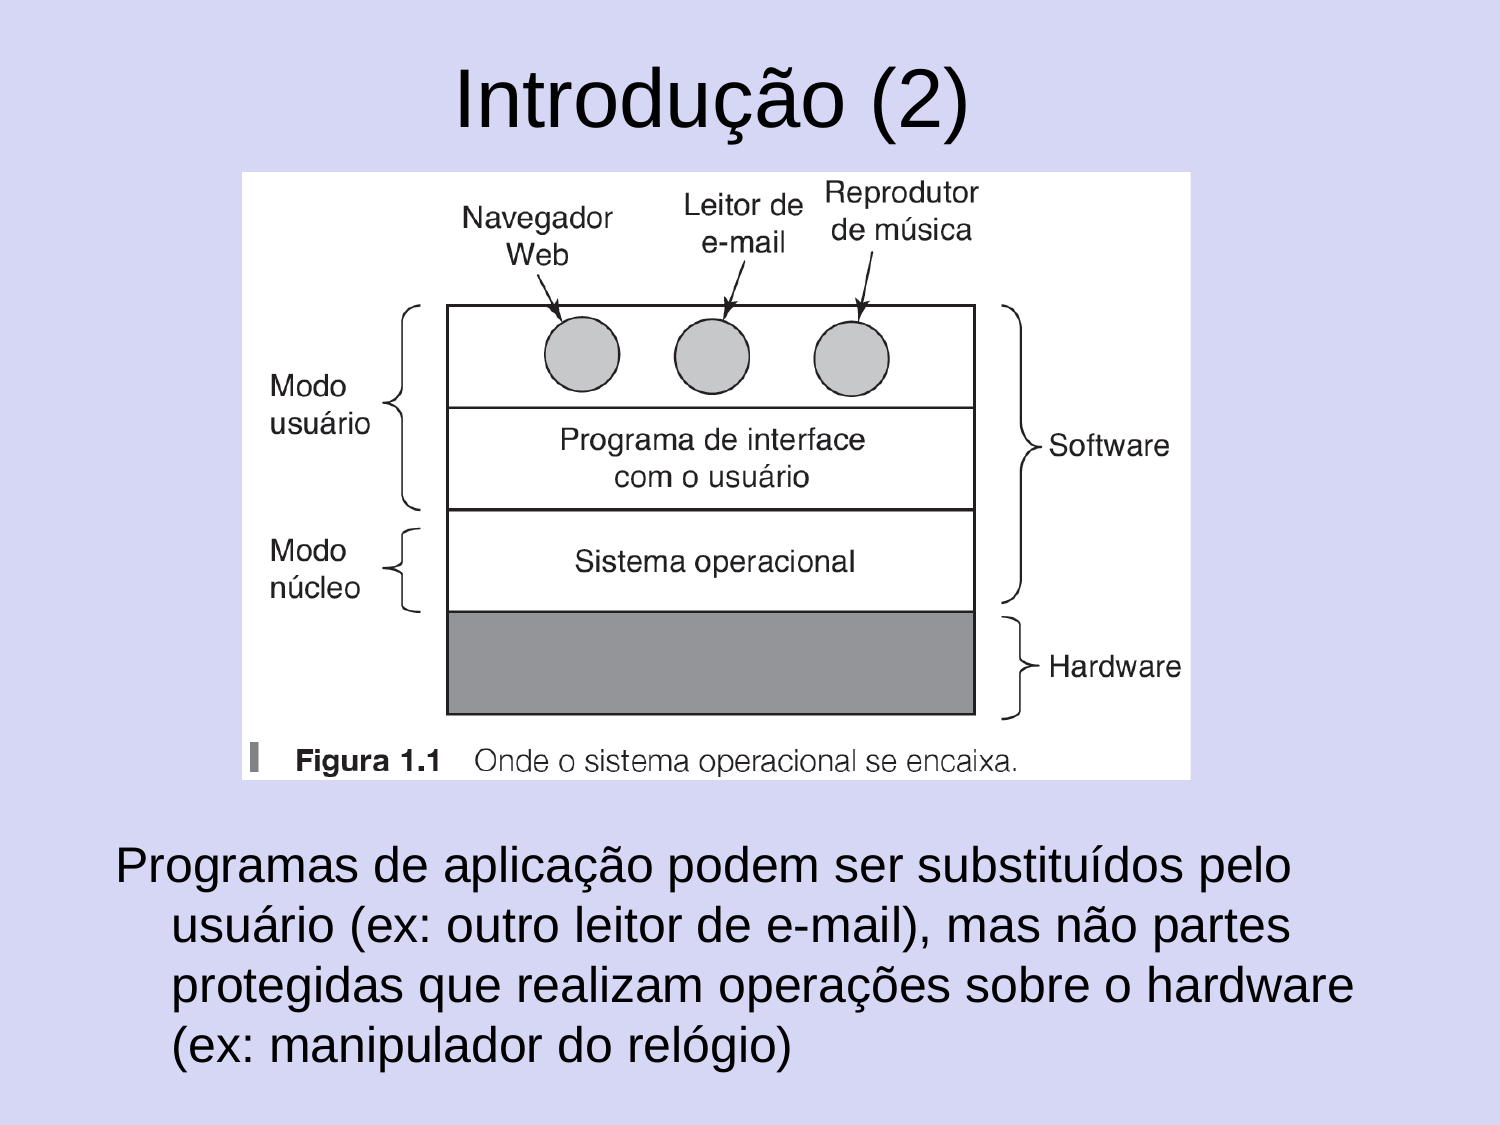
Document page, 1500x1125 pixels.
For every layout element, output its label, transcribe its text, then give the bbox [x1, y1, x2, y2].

picture [241, 172, 1191, 780]
title Introdução (2) [74, 0, 1351, 188]
list Programas de aplicação podem ser substituídos pelo usuário (ex: outro leitor de e-mail), mas não partes protegidas que realizam operações sobre o hardware (ex: manipulador do relógio) [100, 824, 1389, 1125]
